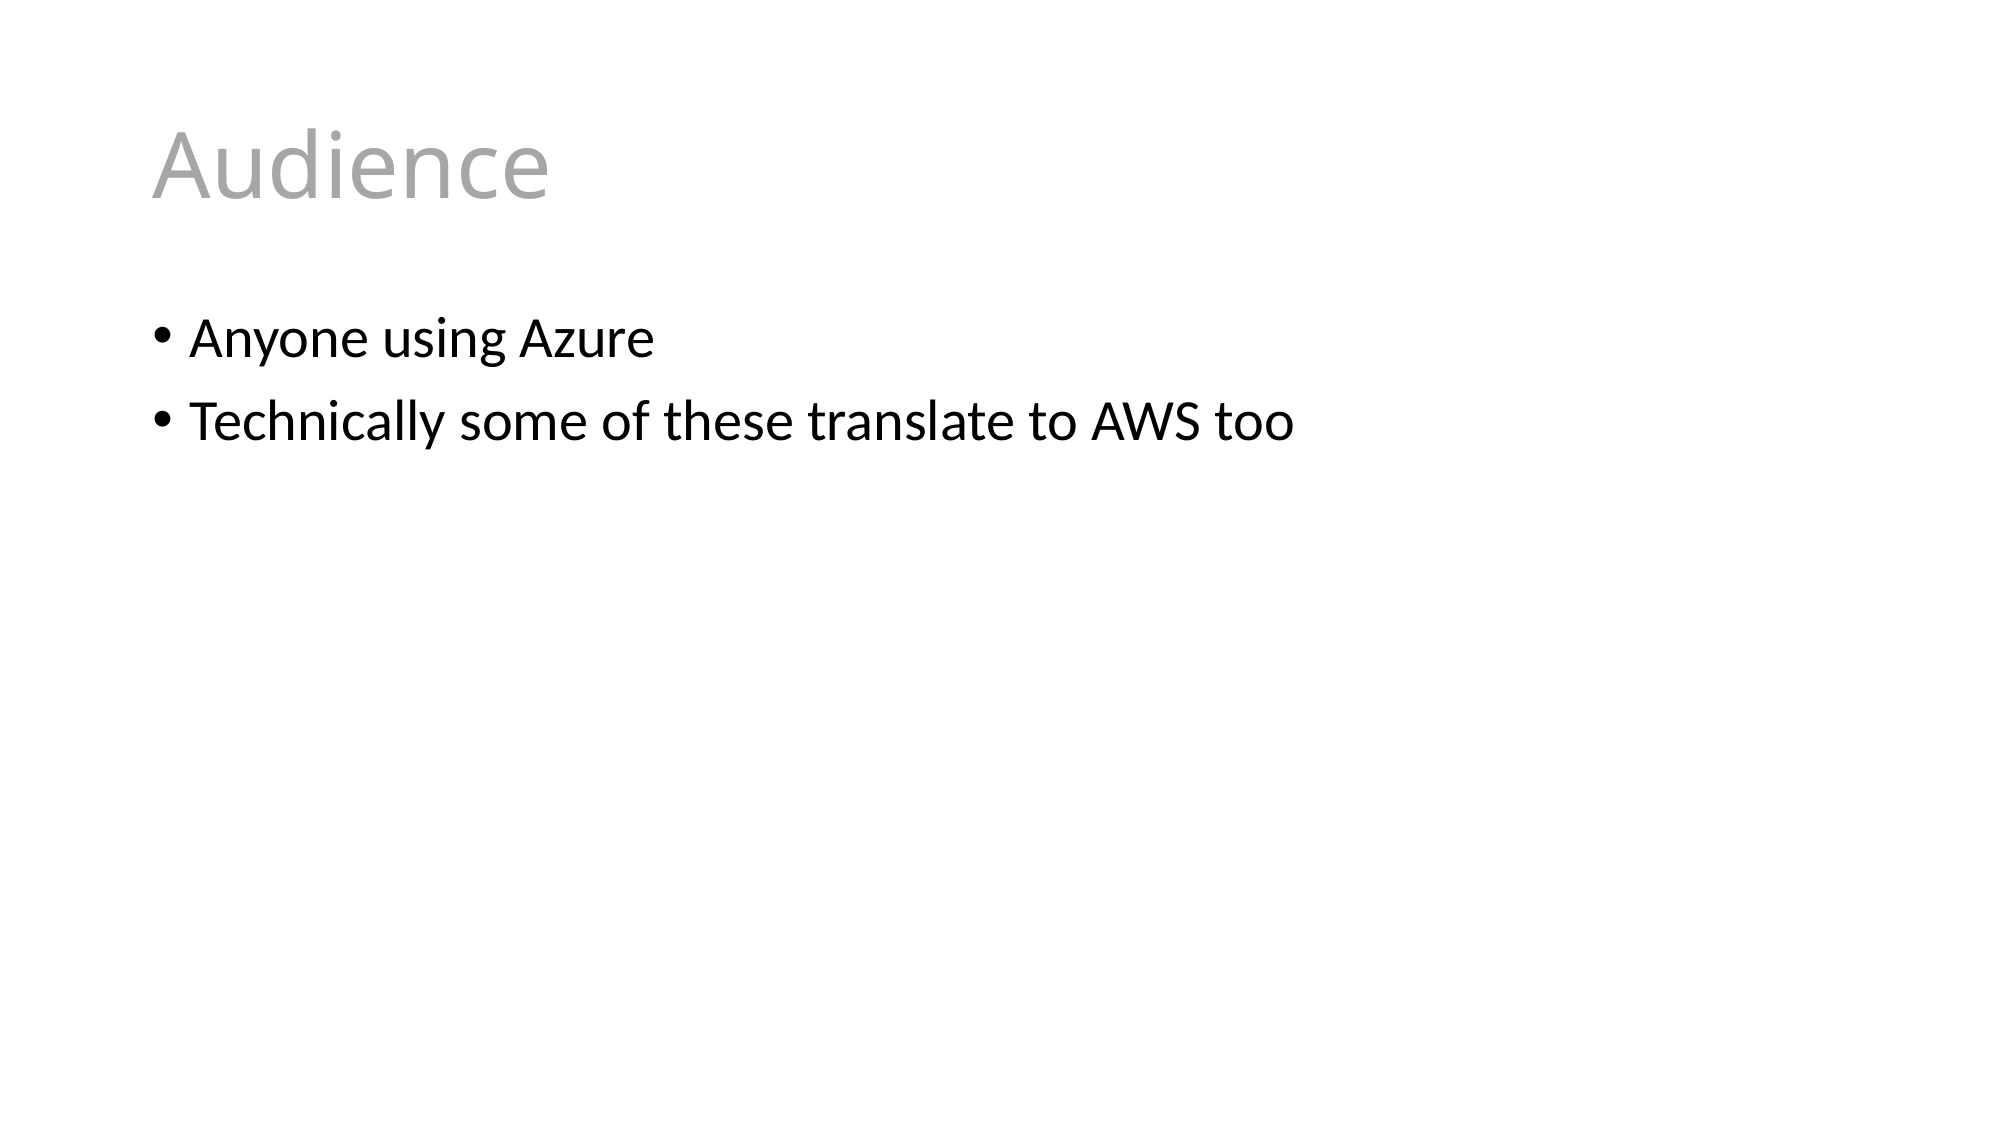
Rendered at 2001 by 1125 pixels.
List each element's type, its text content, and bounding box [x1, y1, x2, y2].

list Anyone using Azure Technically some of these translate to AWS too [137, 299, 1863, 1084]
title Audience [137, 59, 1863, 278]
